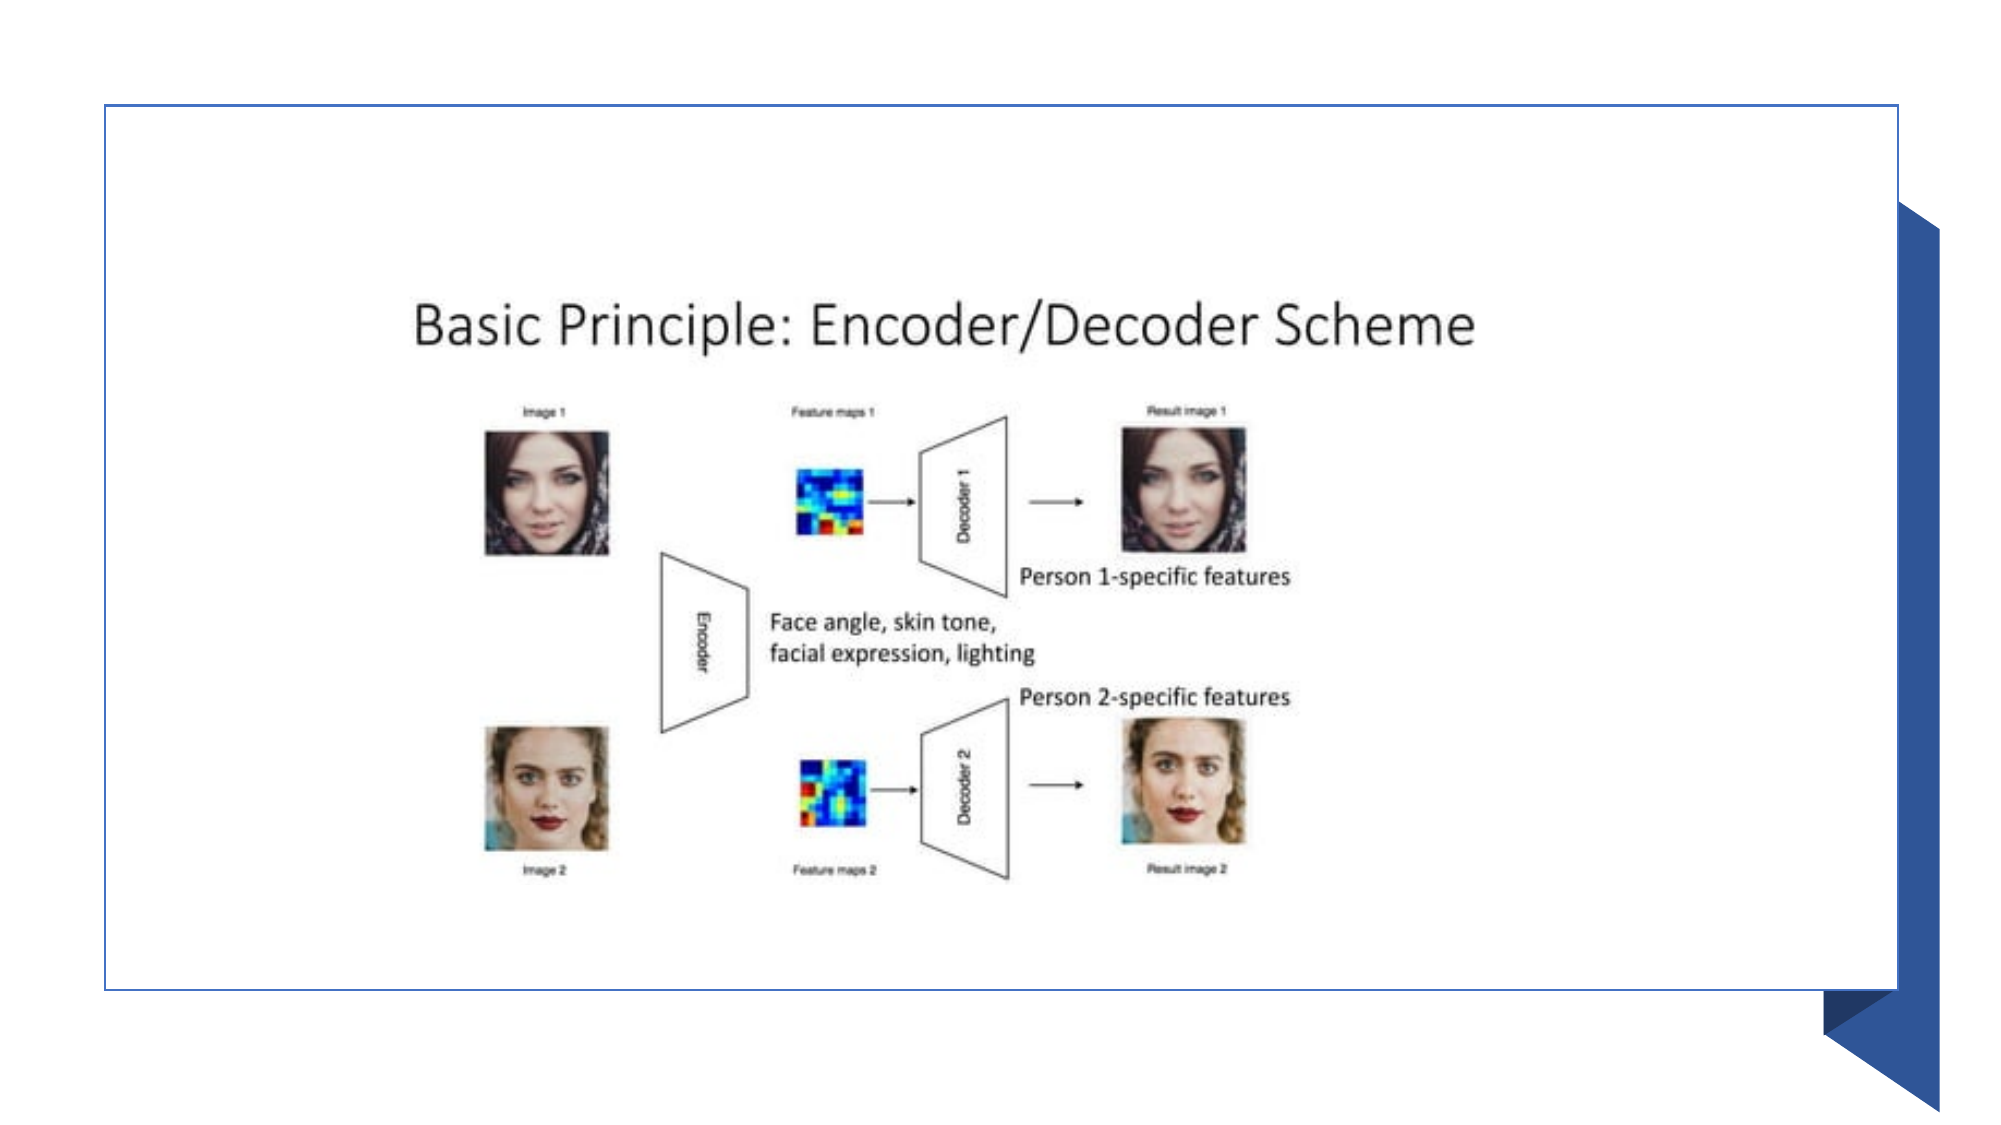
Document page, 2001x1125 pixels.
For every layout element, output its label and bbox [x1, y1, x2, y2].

text_box [1823, 990, 1893, 1036]
picture [306, 211, 1697, 885]
text_box [1825, 201, 1940, 1113]
text_box [104, 105, 1899, 990]
